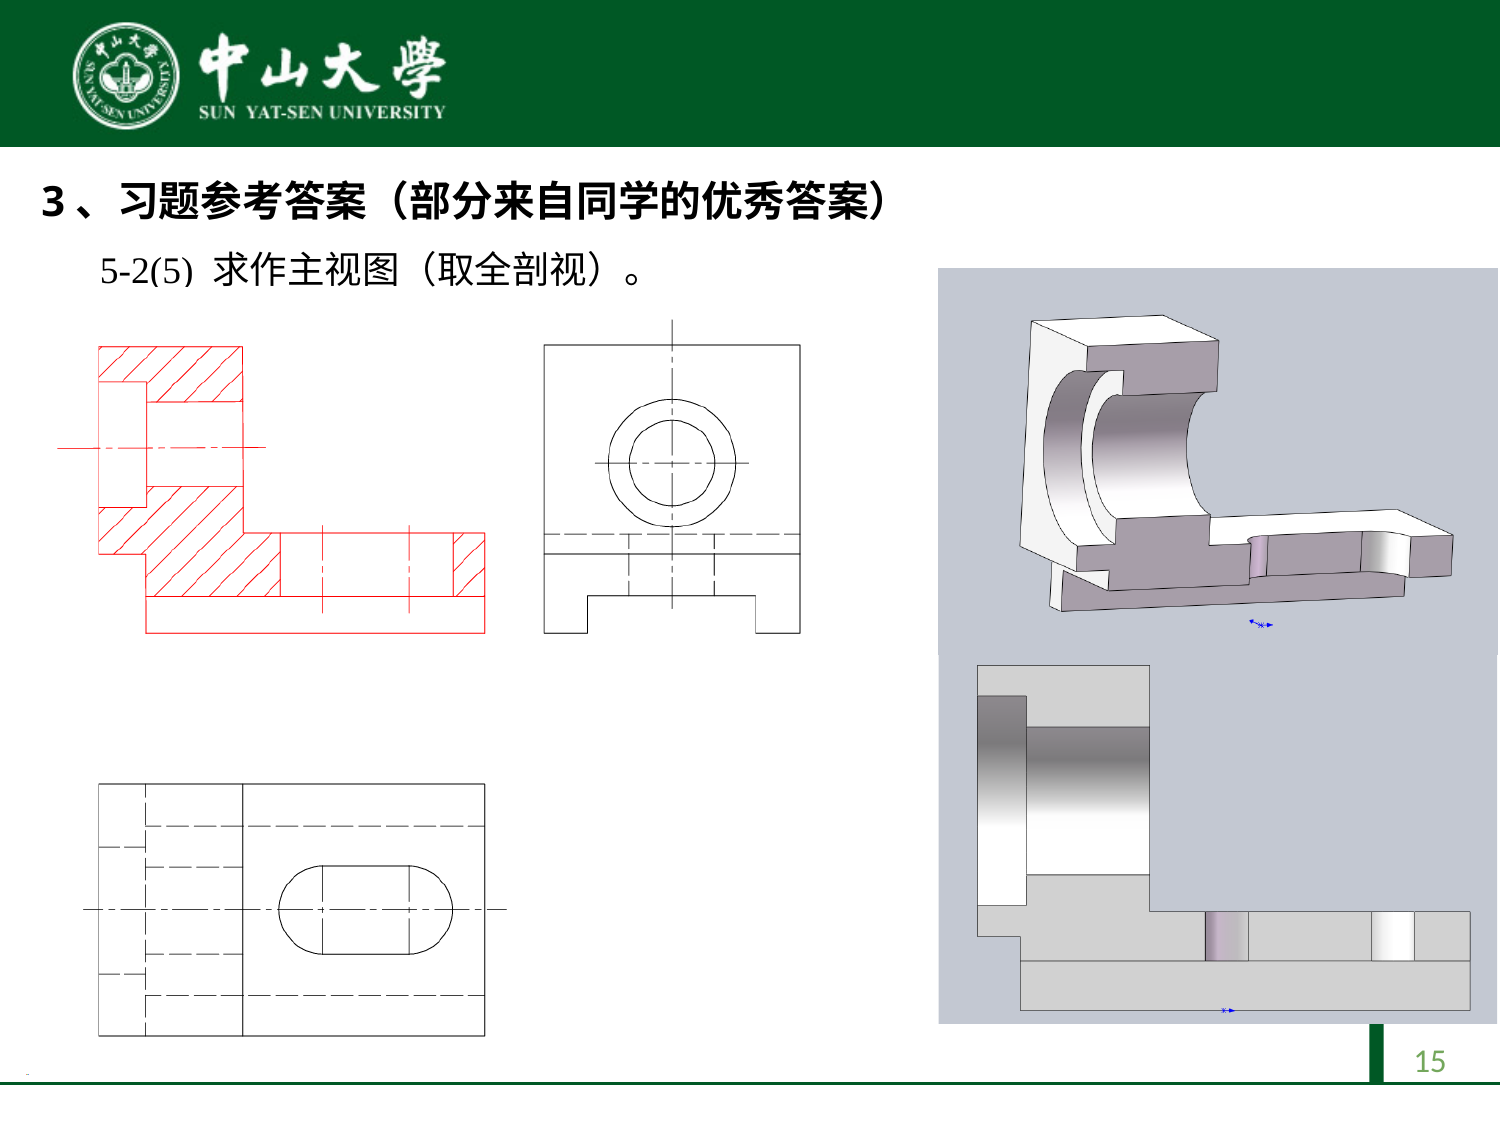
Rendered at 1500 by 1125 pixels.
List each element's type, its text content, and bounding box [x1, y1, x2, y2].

picture [26, 286, 828, 1075]
text_box [1368, 1024, 1385, 1029]
slide_number 15 [1124, 1084, 1462, 1090]
picture [45, 0, 465, 147]
text_box 3、习题参考答案（部分来自同学的优秀答案） [26, 167, 926, 233]
picture [938, 268, 1498, 1024]
slide_number 15 [1124, 1029, 1462, 1083]
text_box 5-2(5) 求作主视图（取全剖视）。 [85, 238, 1415, 299]
text_box [0, 0, 1500, 148]
